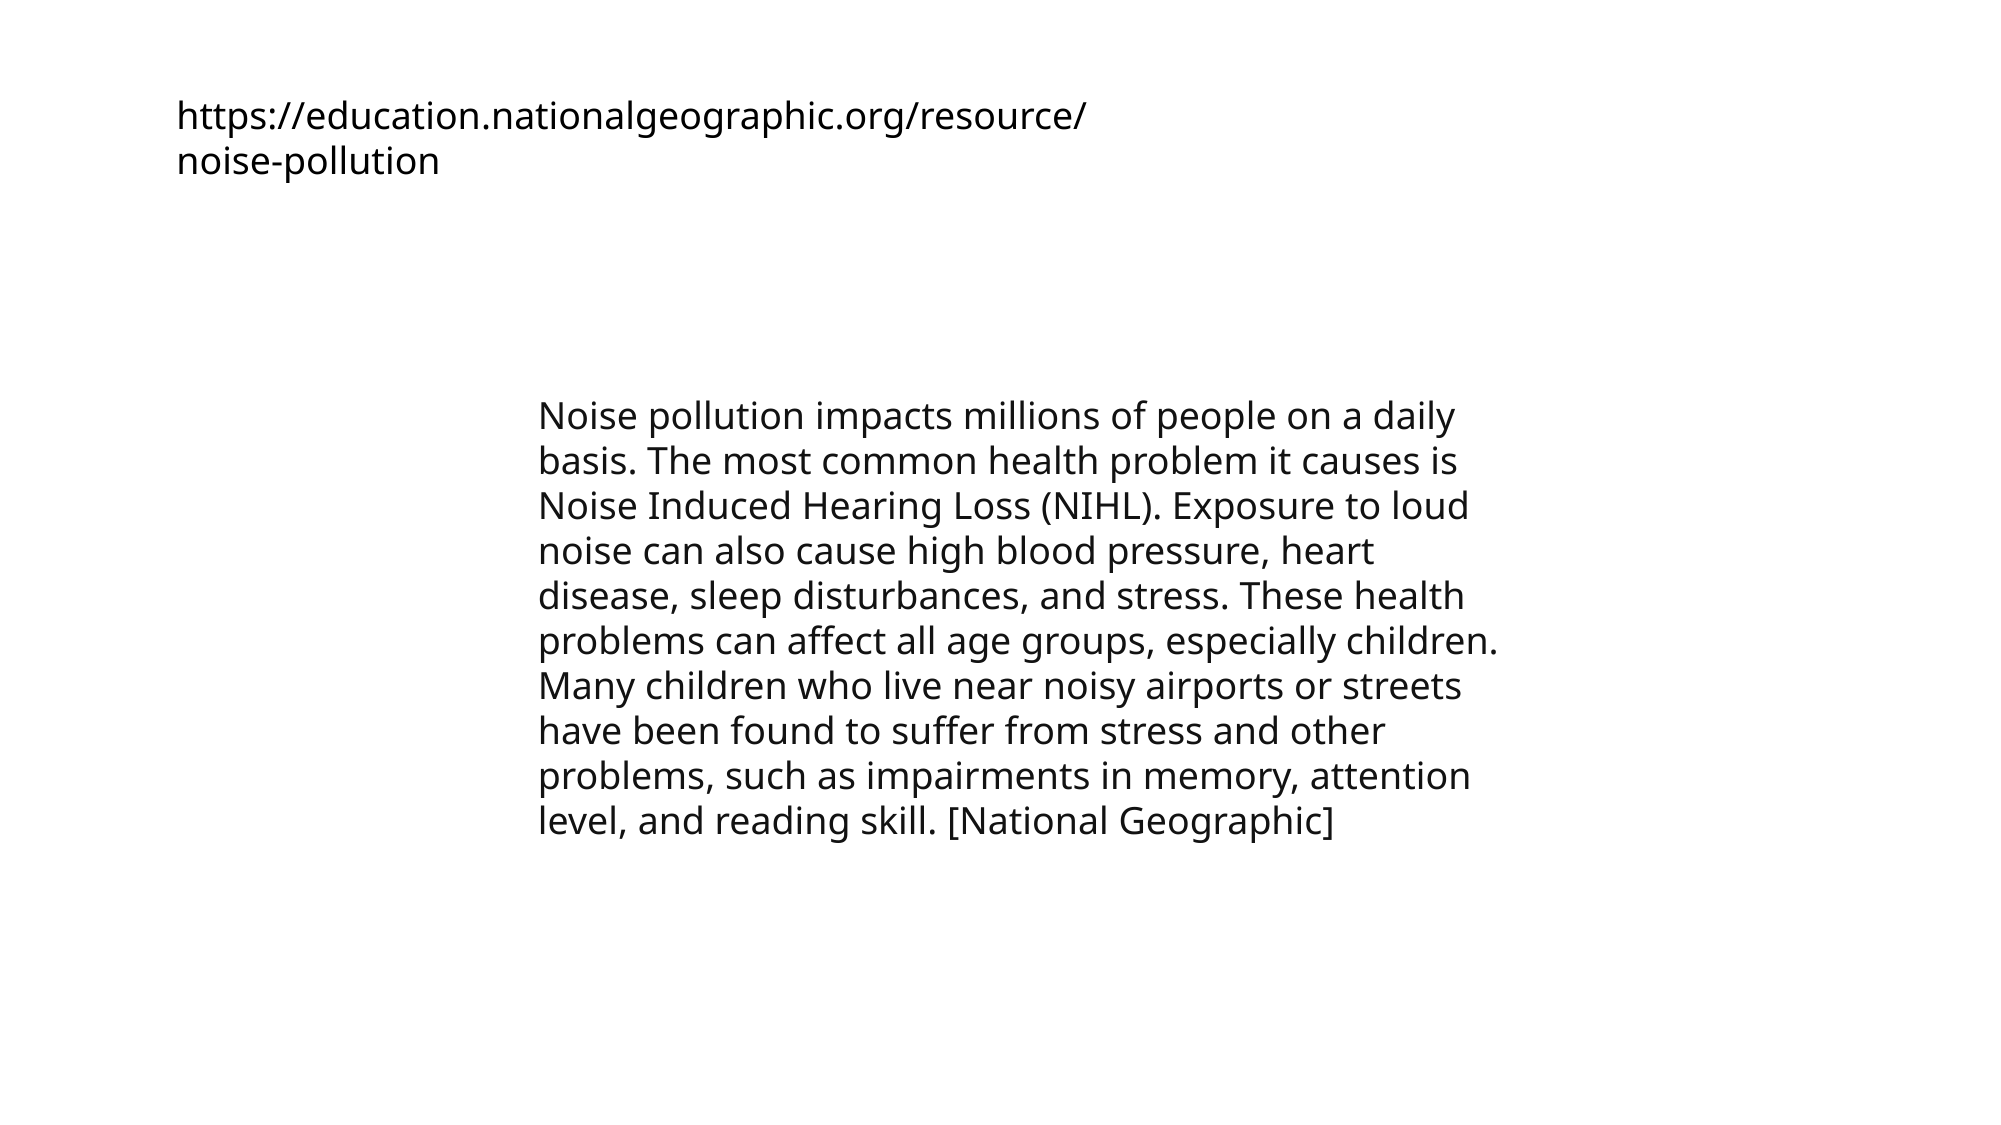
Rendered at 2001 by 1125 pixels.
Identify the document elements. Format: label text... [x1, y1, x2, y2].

text_box Noise pollution impacts millions of people on a daily basis. The most common health problem it causes is Noise Induced Hearing Loss (NIHL). Exposure to loud noise can also cause high blood pressure, heart disease, sleep disturbances, and stress. These health problems can affect all age groups, especially children. Many children who live near noisy airports or streets have been found to suffer from stress and other problems, such as impairments in memory, attention level, and reading skill. [National Geographic] [523, 384, 1523, 850]
text_box https://education.nationalgeographic.org/resource/noise-pollution [161, 84, 1162, 190]
